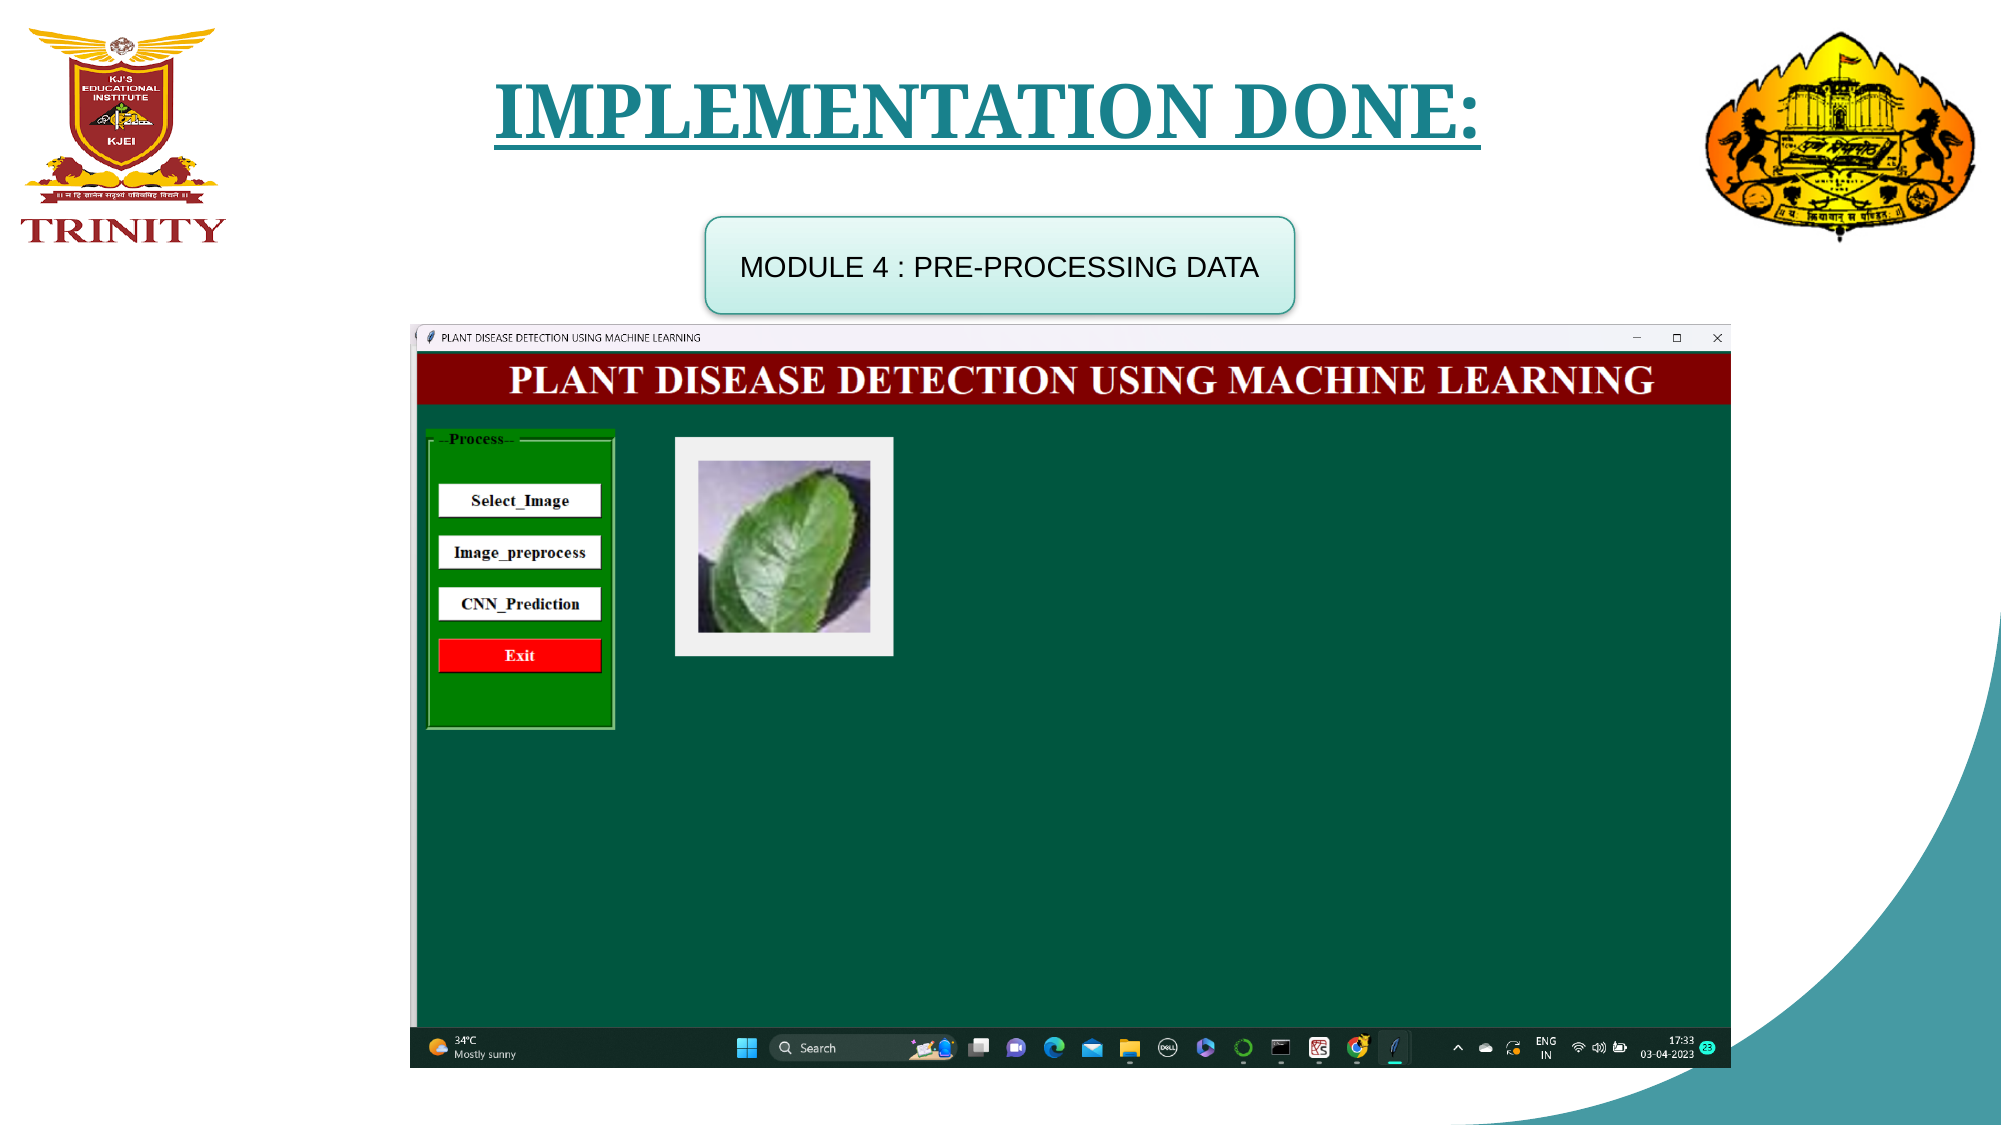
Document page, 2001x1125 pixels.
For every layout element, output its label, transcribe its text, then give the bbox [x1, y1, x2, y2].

picture [409, 324, 1732, 1068]
picture [1698, 26, 1983, 246]
picture [17, 24, 226, 243]
text_box MODULE 4 : PRE-PROCESSING DATA [704, 216, 1296, 315]
title IMPLEMENTATION DONE: [174, 0, 1801, 218]
